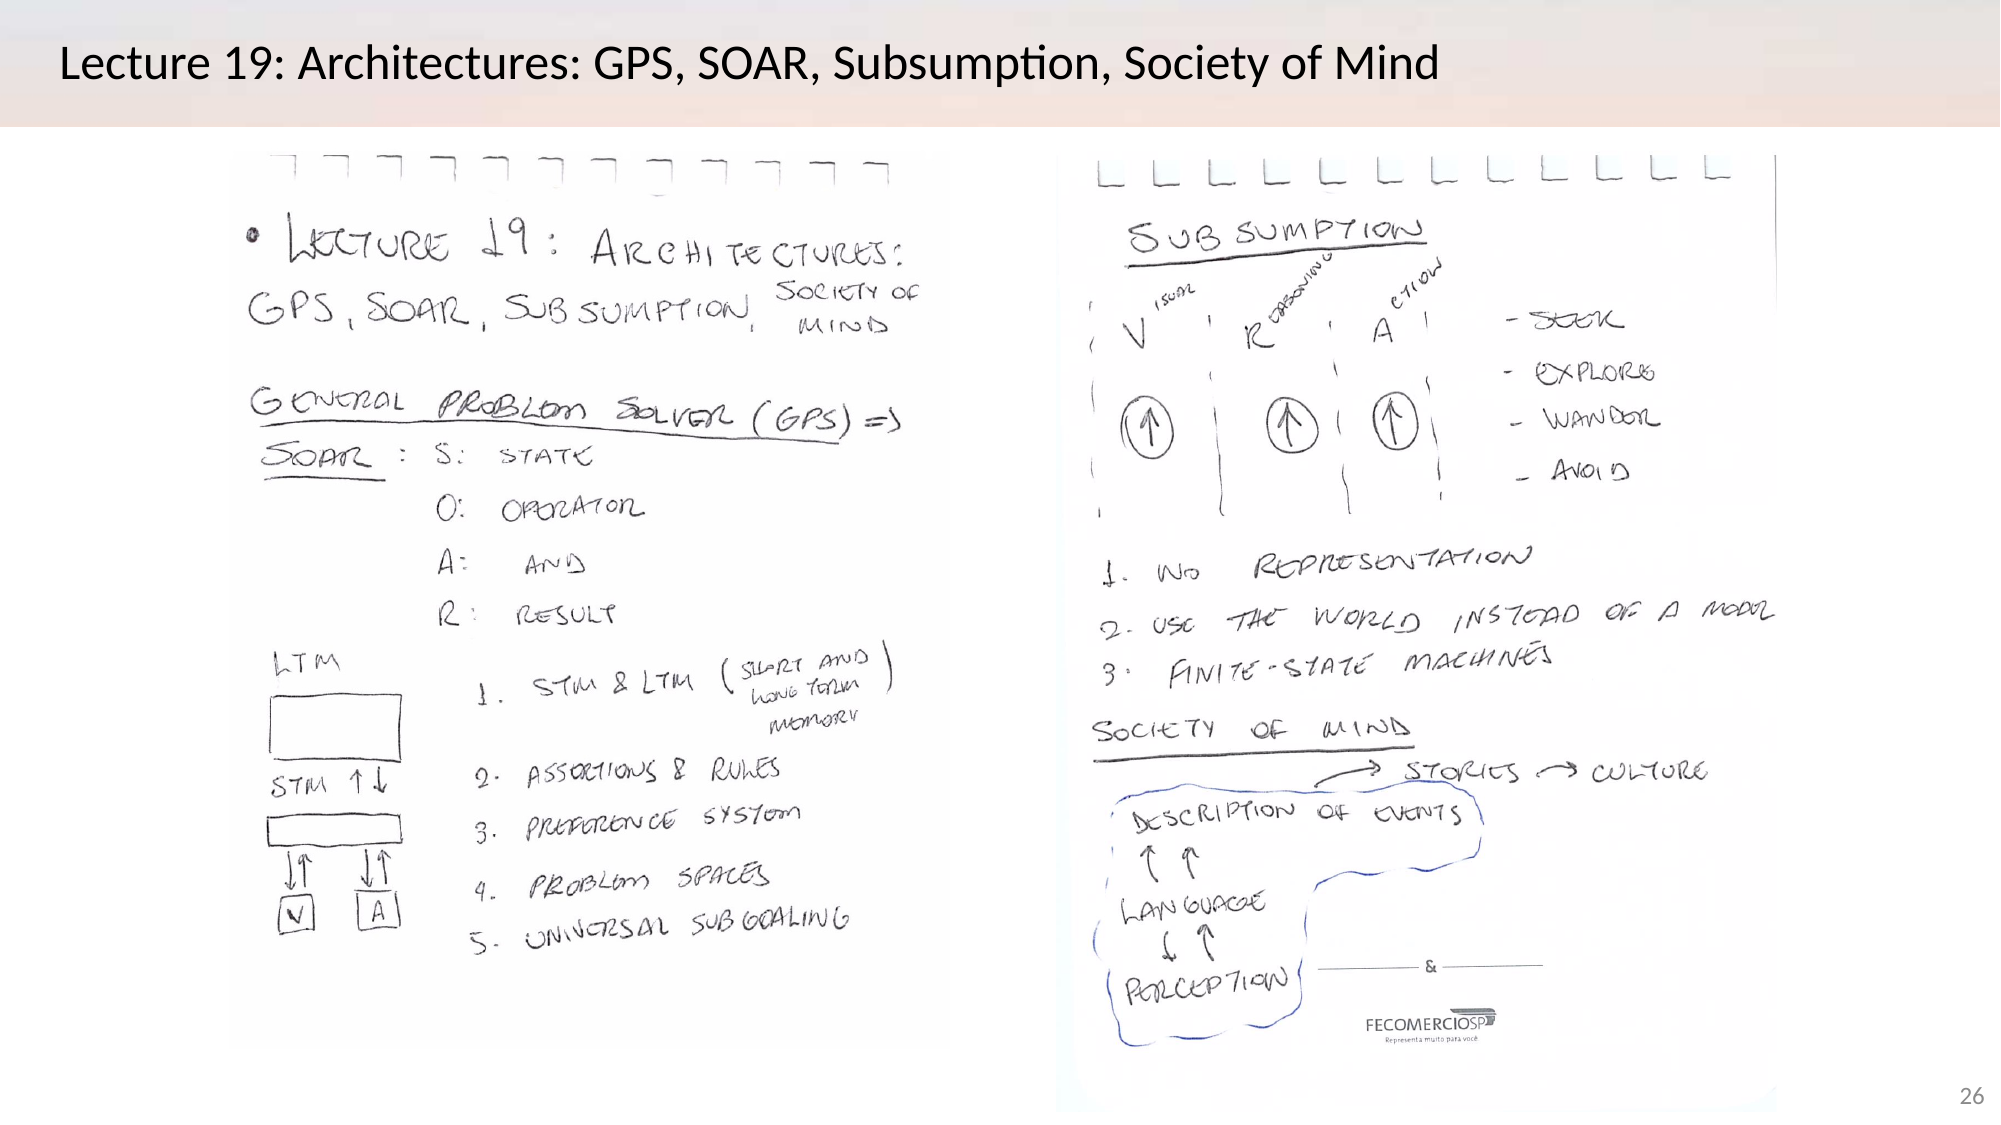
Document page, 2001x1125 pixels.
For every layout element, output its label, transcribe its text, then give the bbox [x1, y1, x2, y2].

picture [1055, 142, 1777, 1112]
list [229, 142, 950, 1049]
picture [0, 0, 2000, 127]
slide_number 26 [1919, 1065, 2000, 1125]
title Lecture 19: Architectures: GPS, SOAR, Subsumption, Society of Mind [44, 5, 1470, 121]
